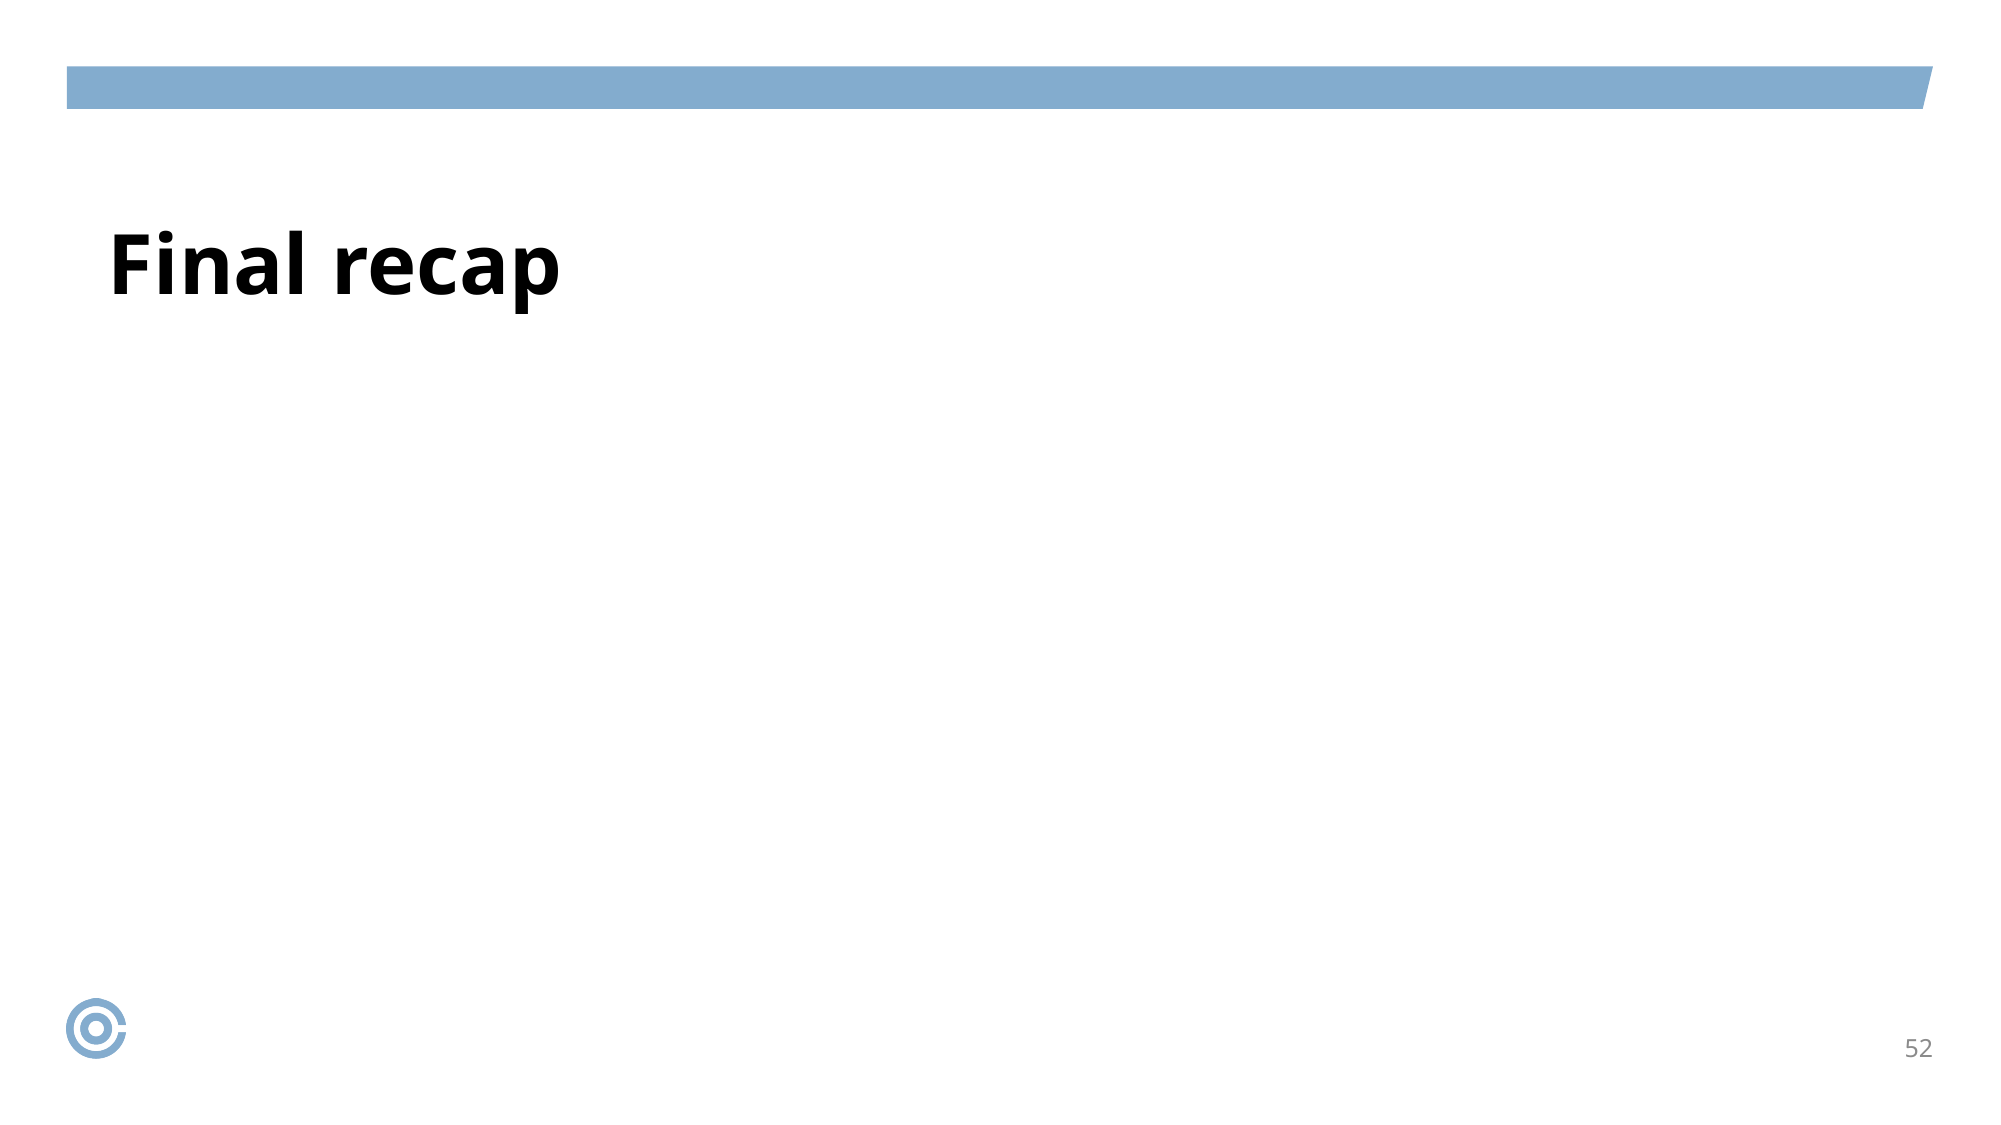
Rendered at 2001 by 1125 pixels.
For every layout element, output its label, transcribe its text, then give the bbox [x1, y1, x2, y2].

slide_number 52 [1483, 1019, 1933, 1080]
picture [66, 998, 126, 1059]
list Final recap [107, 211, 1807, 319]
